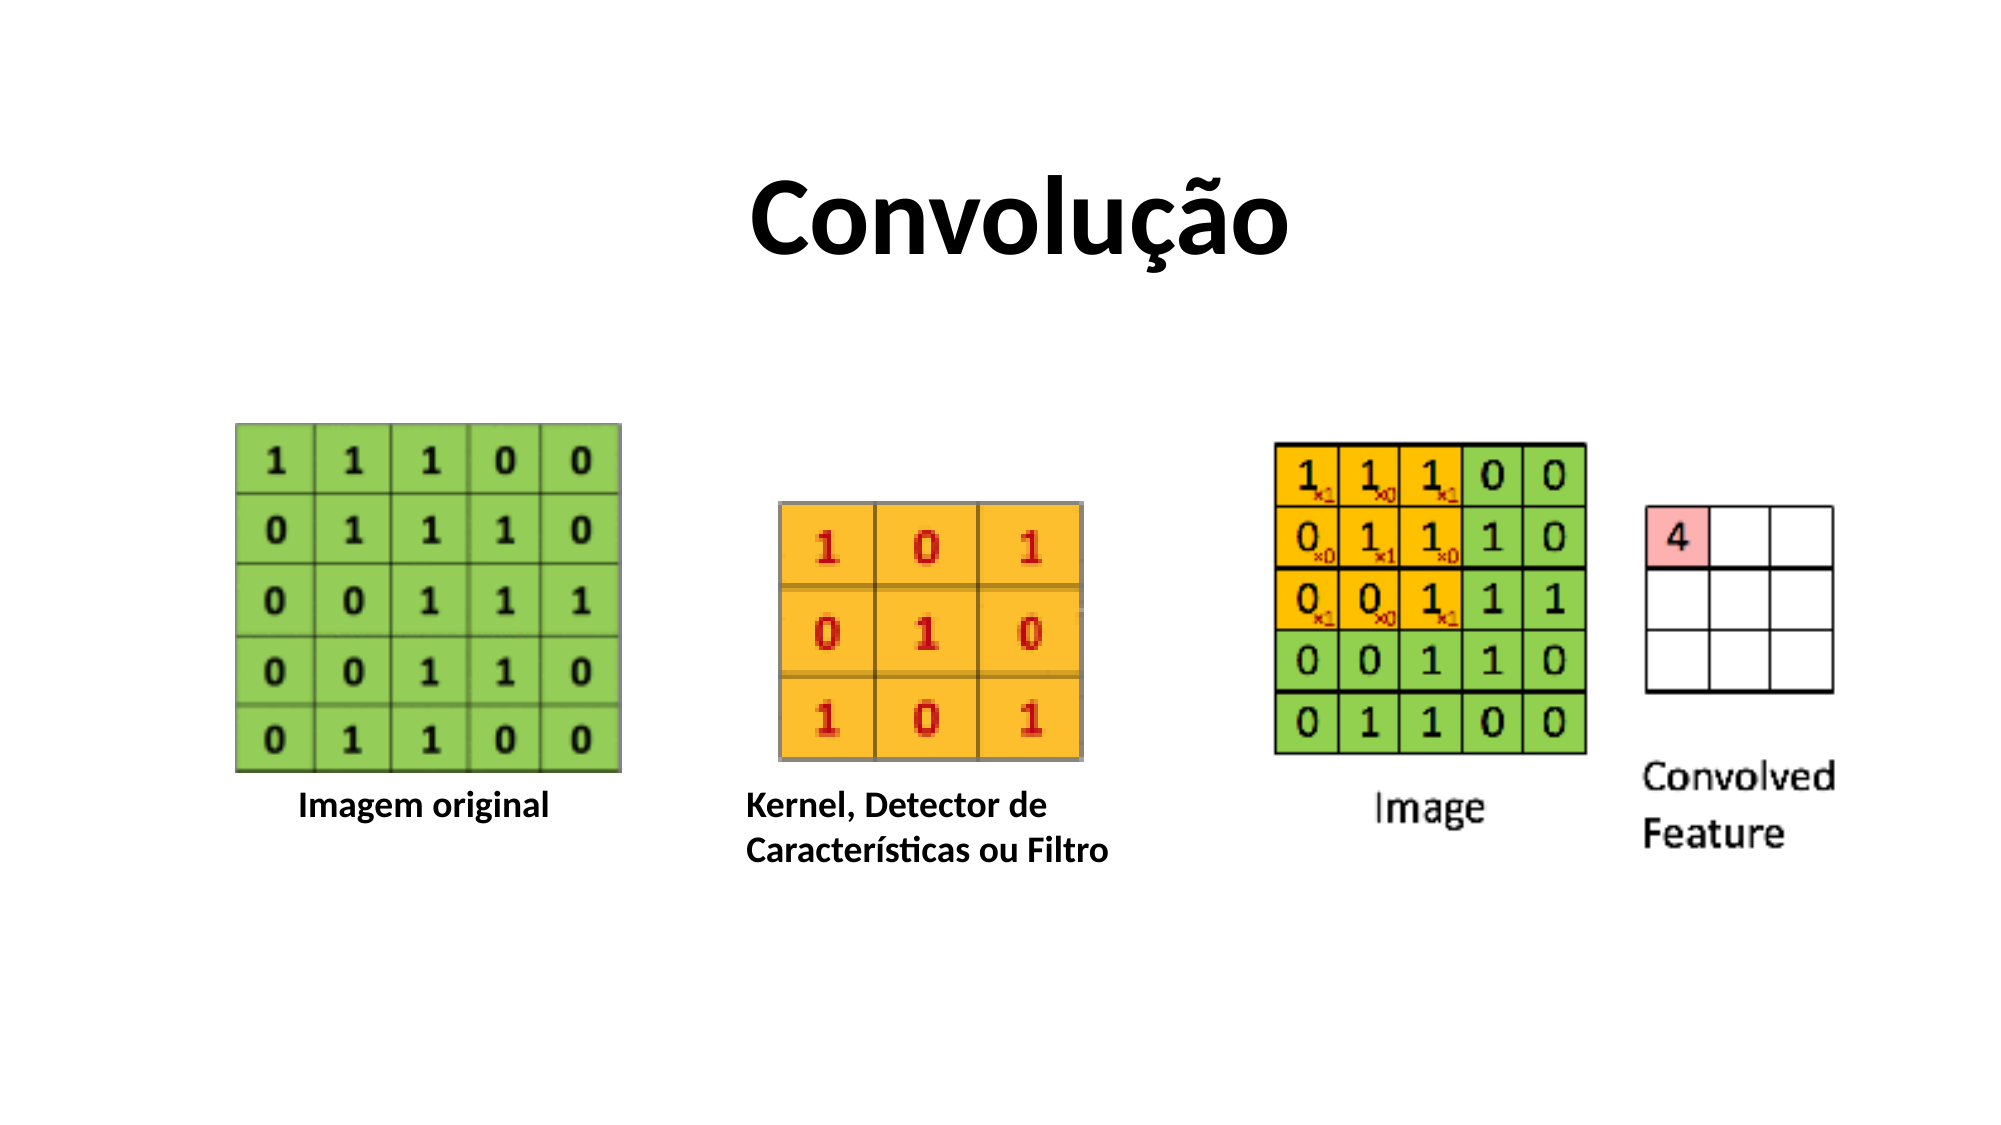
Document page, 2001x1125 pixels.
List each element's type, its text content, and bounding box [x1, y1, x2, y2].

picture [778, 501, 1084, 763]
text_box Kernel, Detector de Características ou Filtro [731, 772, 1151, 878]
picture [1217, 385, 1893, 879]
text_box Imagem original [283, 773, 584, 833]
text_box Convolução [428, 134, 1614, 285]
picture [235, 423, 622, 773]
